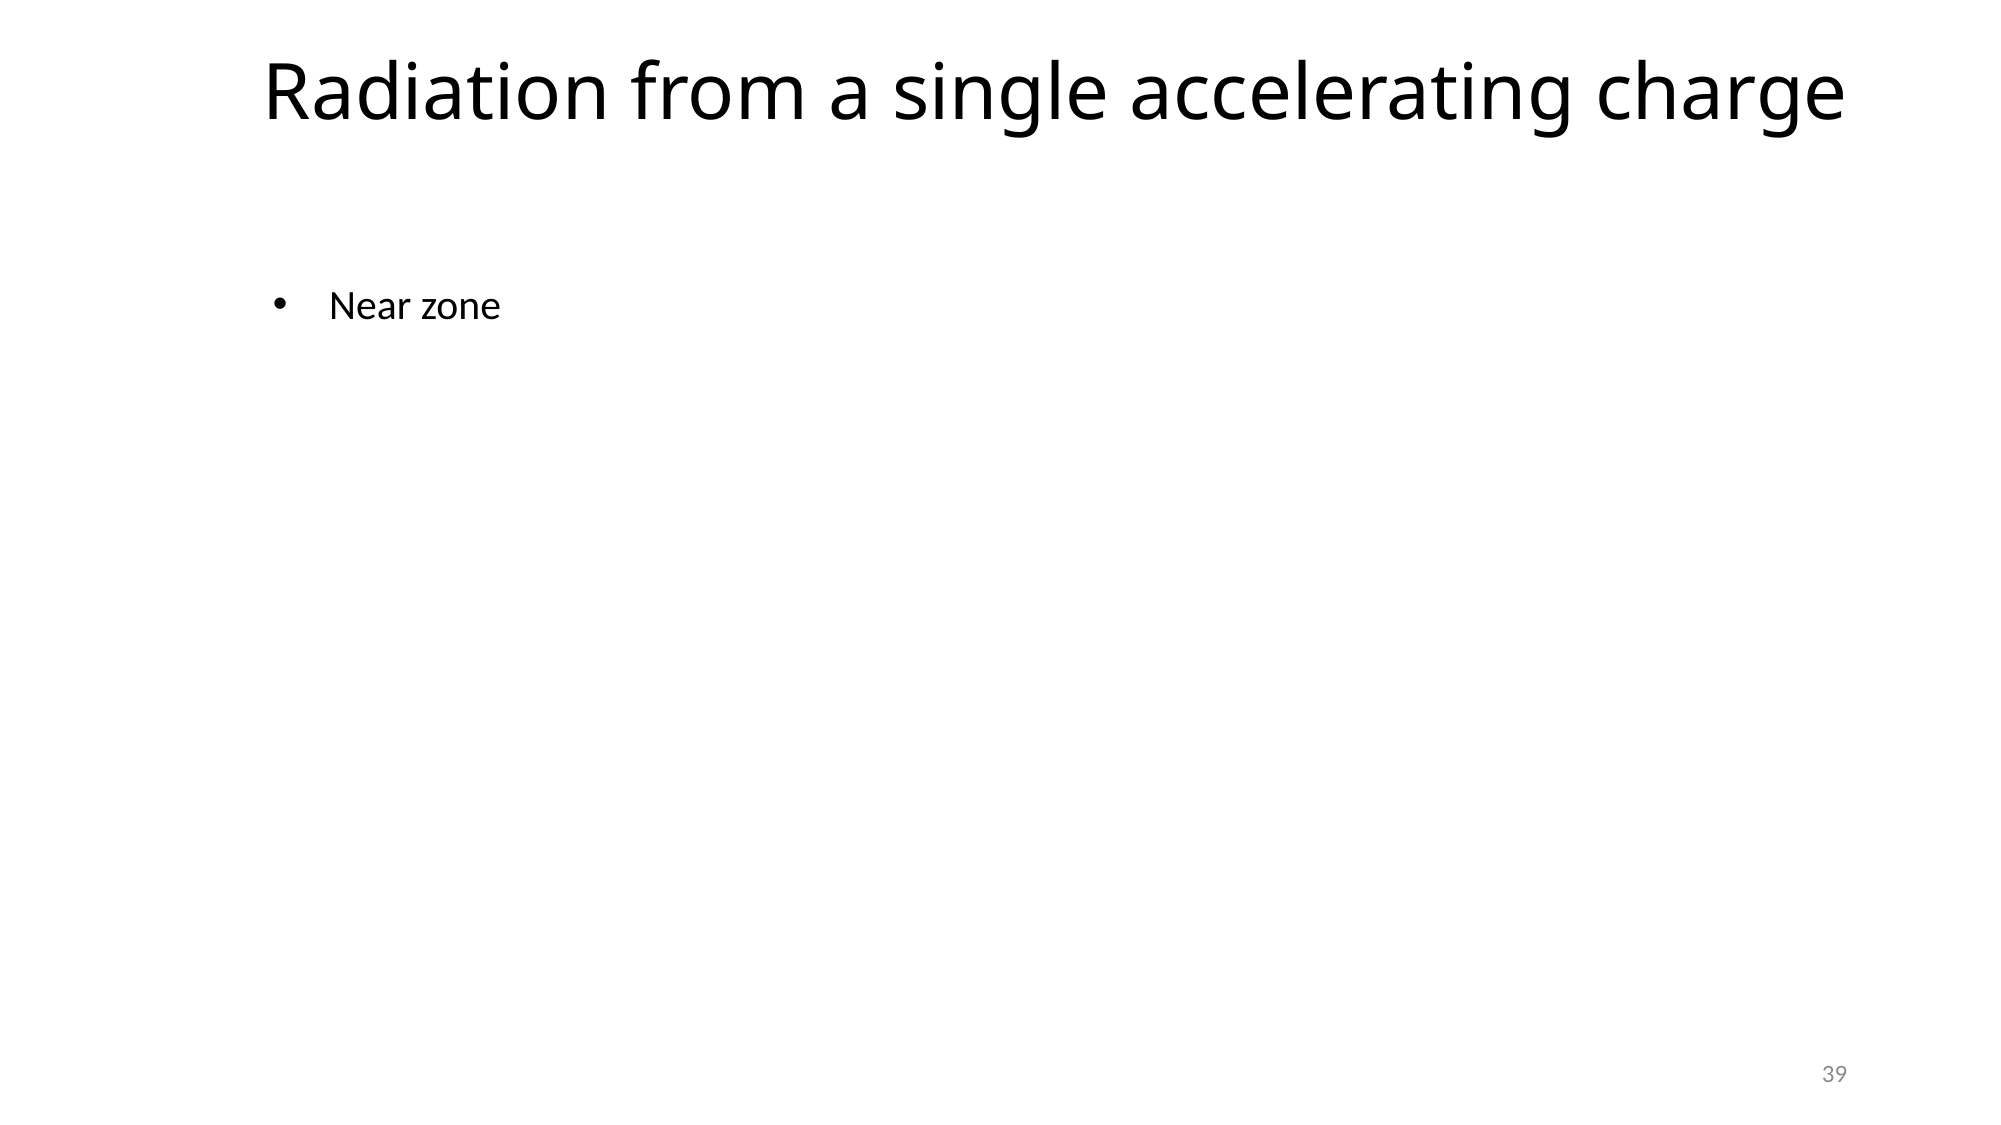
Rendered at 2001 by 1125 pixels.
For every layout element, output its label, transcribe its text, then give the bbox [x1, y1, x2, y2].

title Radiation from a single accelerating charge [137, 13, 1975, 176]
slide_number 39 [1412, 1042, 1863, 1103]
